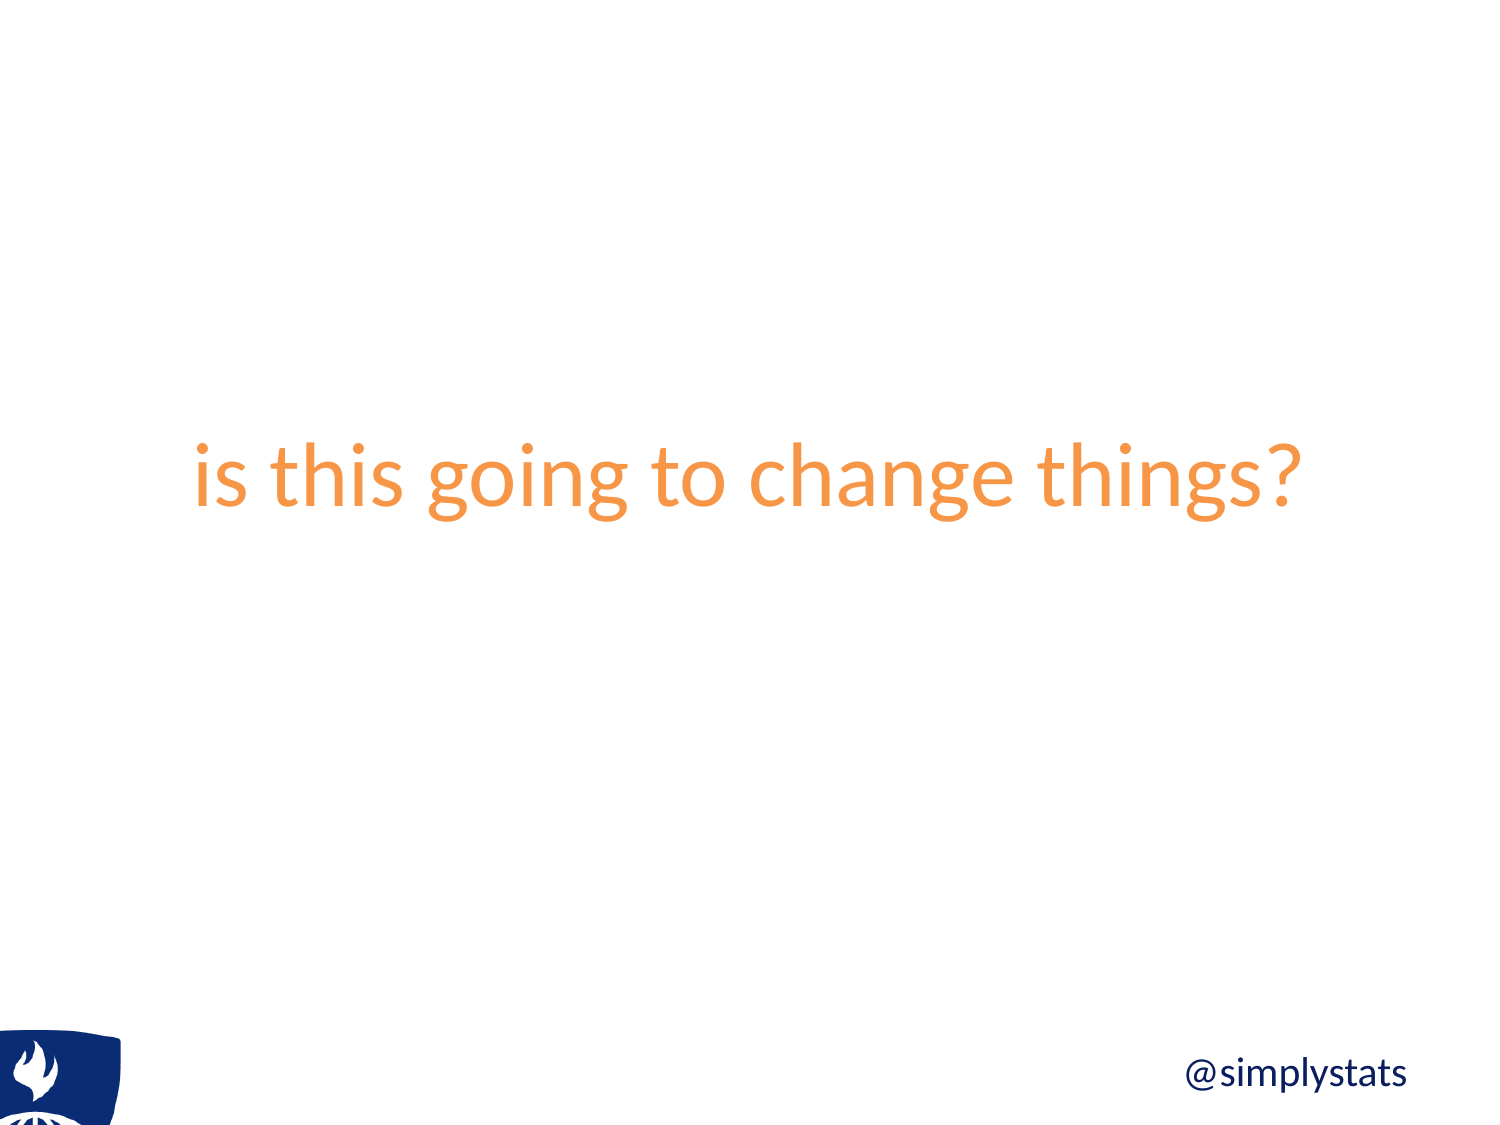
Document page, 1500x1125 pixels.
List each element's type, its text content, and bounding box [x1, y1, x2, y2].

picture [0, 1025, 126, 1125]
title is this going to change things? [112, 349, 1388, 591]
